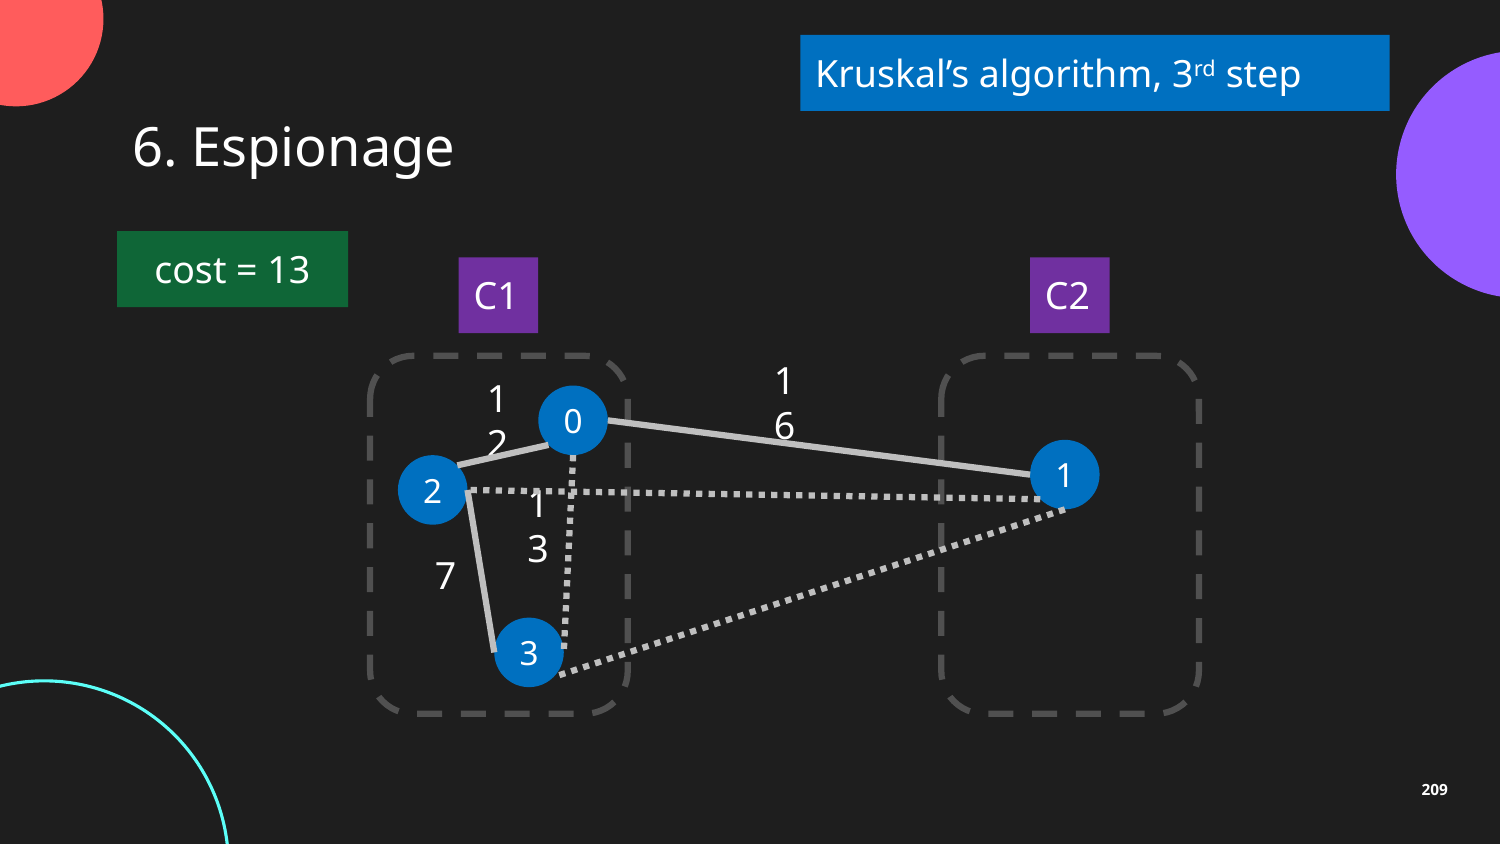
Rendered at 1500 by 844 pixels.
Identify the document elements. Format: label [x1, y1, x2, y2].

text_box [368, 353, 1202, 716]
text_box [1030, 257, 1110, 334]
text_box [800, 34, 1390, 111]
text_box [458, 257, 539, 334]
slide_number [1389, 764, 1480, 816]
text_box [117, 231, 349, 308]
title [117, 106, 1383, 183]
